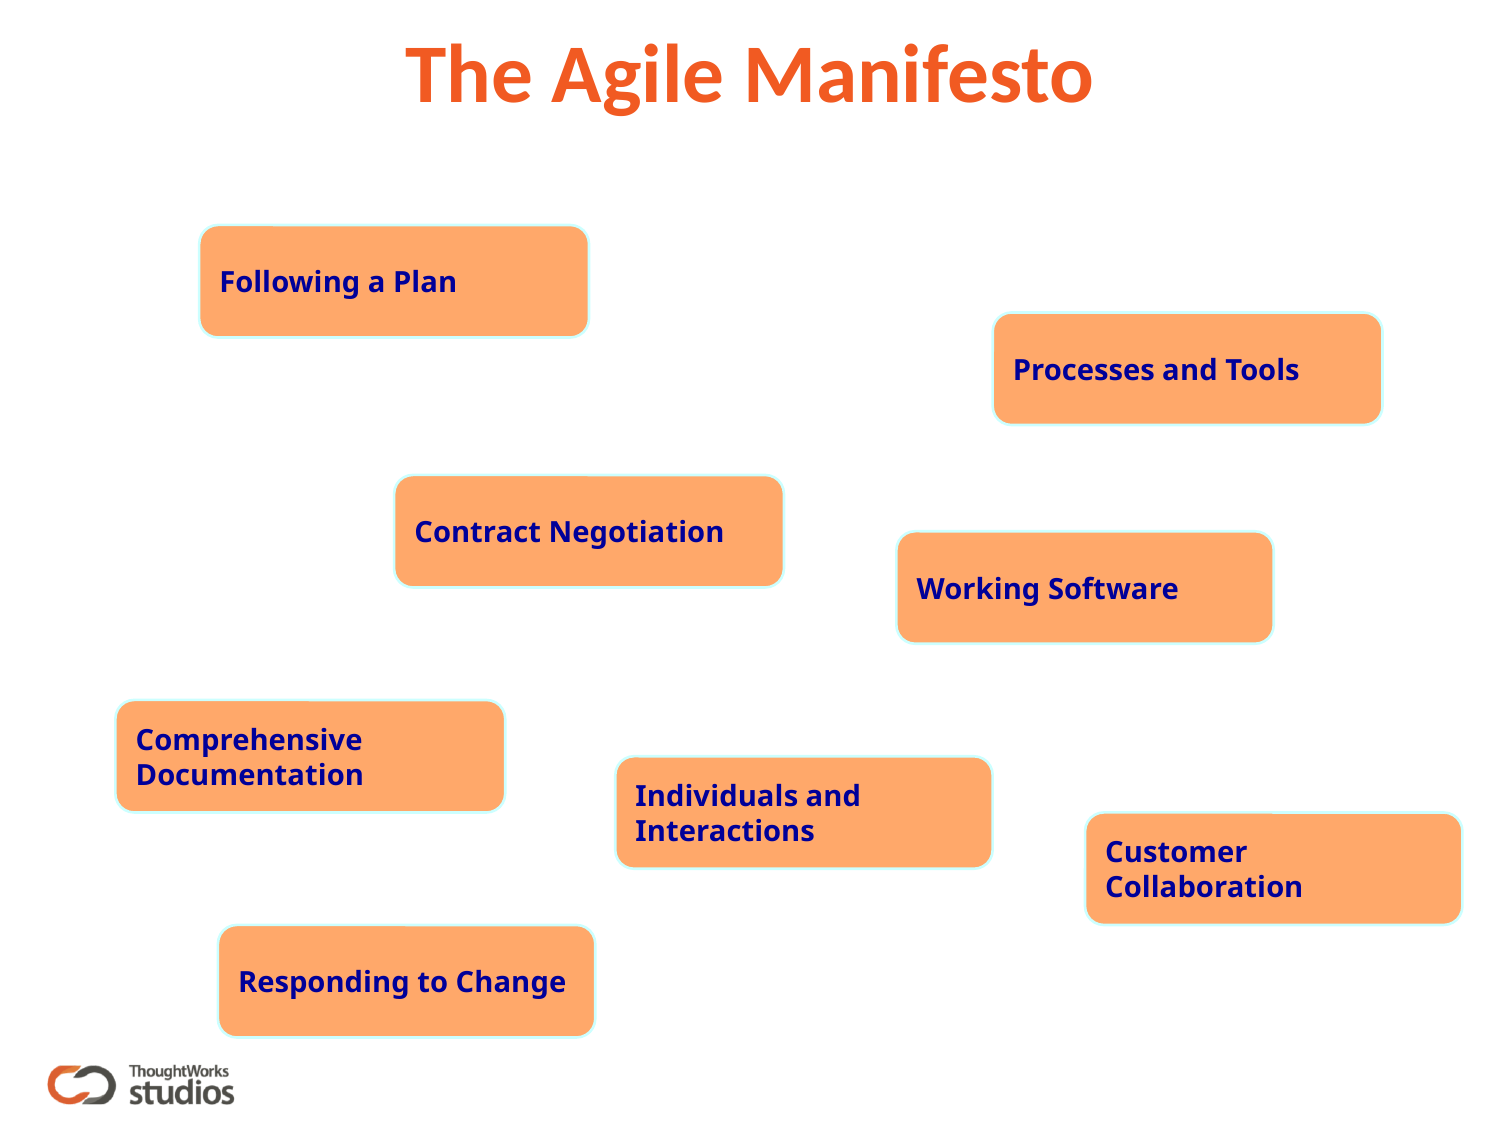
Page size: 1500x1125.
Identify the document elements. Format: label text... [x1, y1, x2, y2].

text_box Comprehensive Documentation [115, 699, 506, 813]
text_box Following a Plan [199, 224, 590, 338]
picture [46, 1063, 235, 1105]
text_box Processes and Tools [992, 312, 1383, 426]
text_box Customer Collaboration [1085, 812, 1463, 925]
text_box Working Software [896, 531, 1274, 644]
text_box Individuals and Interactions [615, 756, 993, 869]
title The Agile Manifesto [60, 0, 1440, 138]
text_box Contract Negotiation [394, 474, 784, 588]
text_box Responding to Change [217, 924, 596, 1038]
